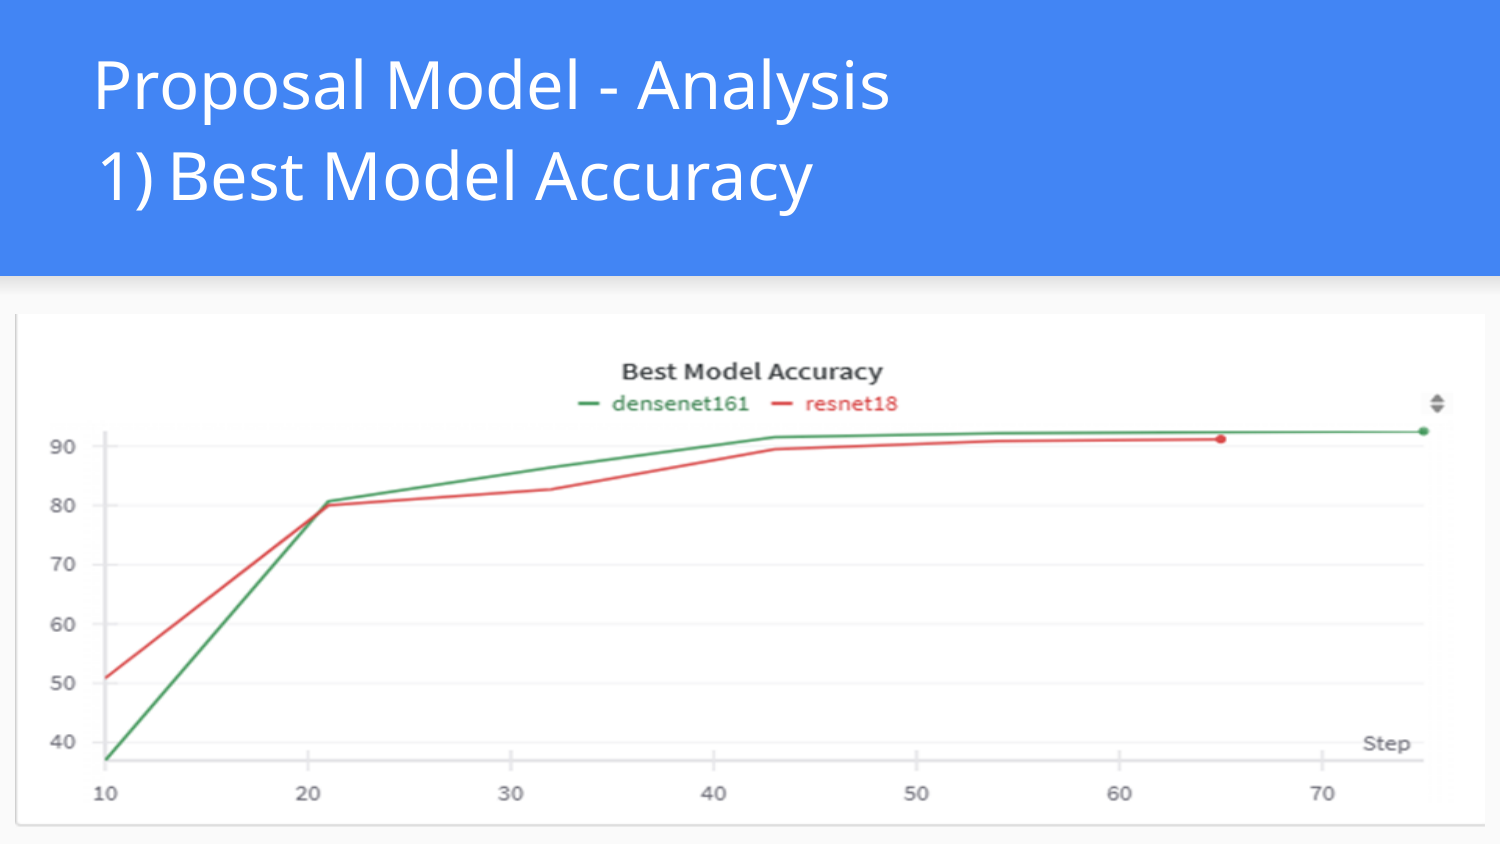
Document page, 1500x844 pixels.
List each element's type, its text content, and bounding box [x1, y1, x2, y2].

title Proposal Model - Analysis Best Model Accuracy [77, 10, 1427, 248]
picture [15, 314, 1485, 828]
